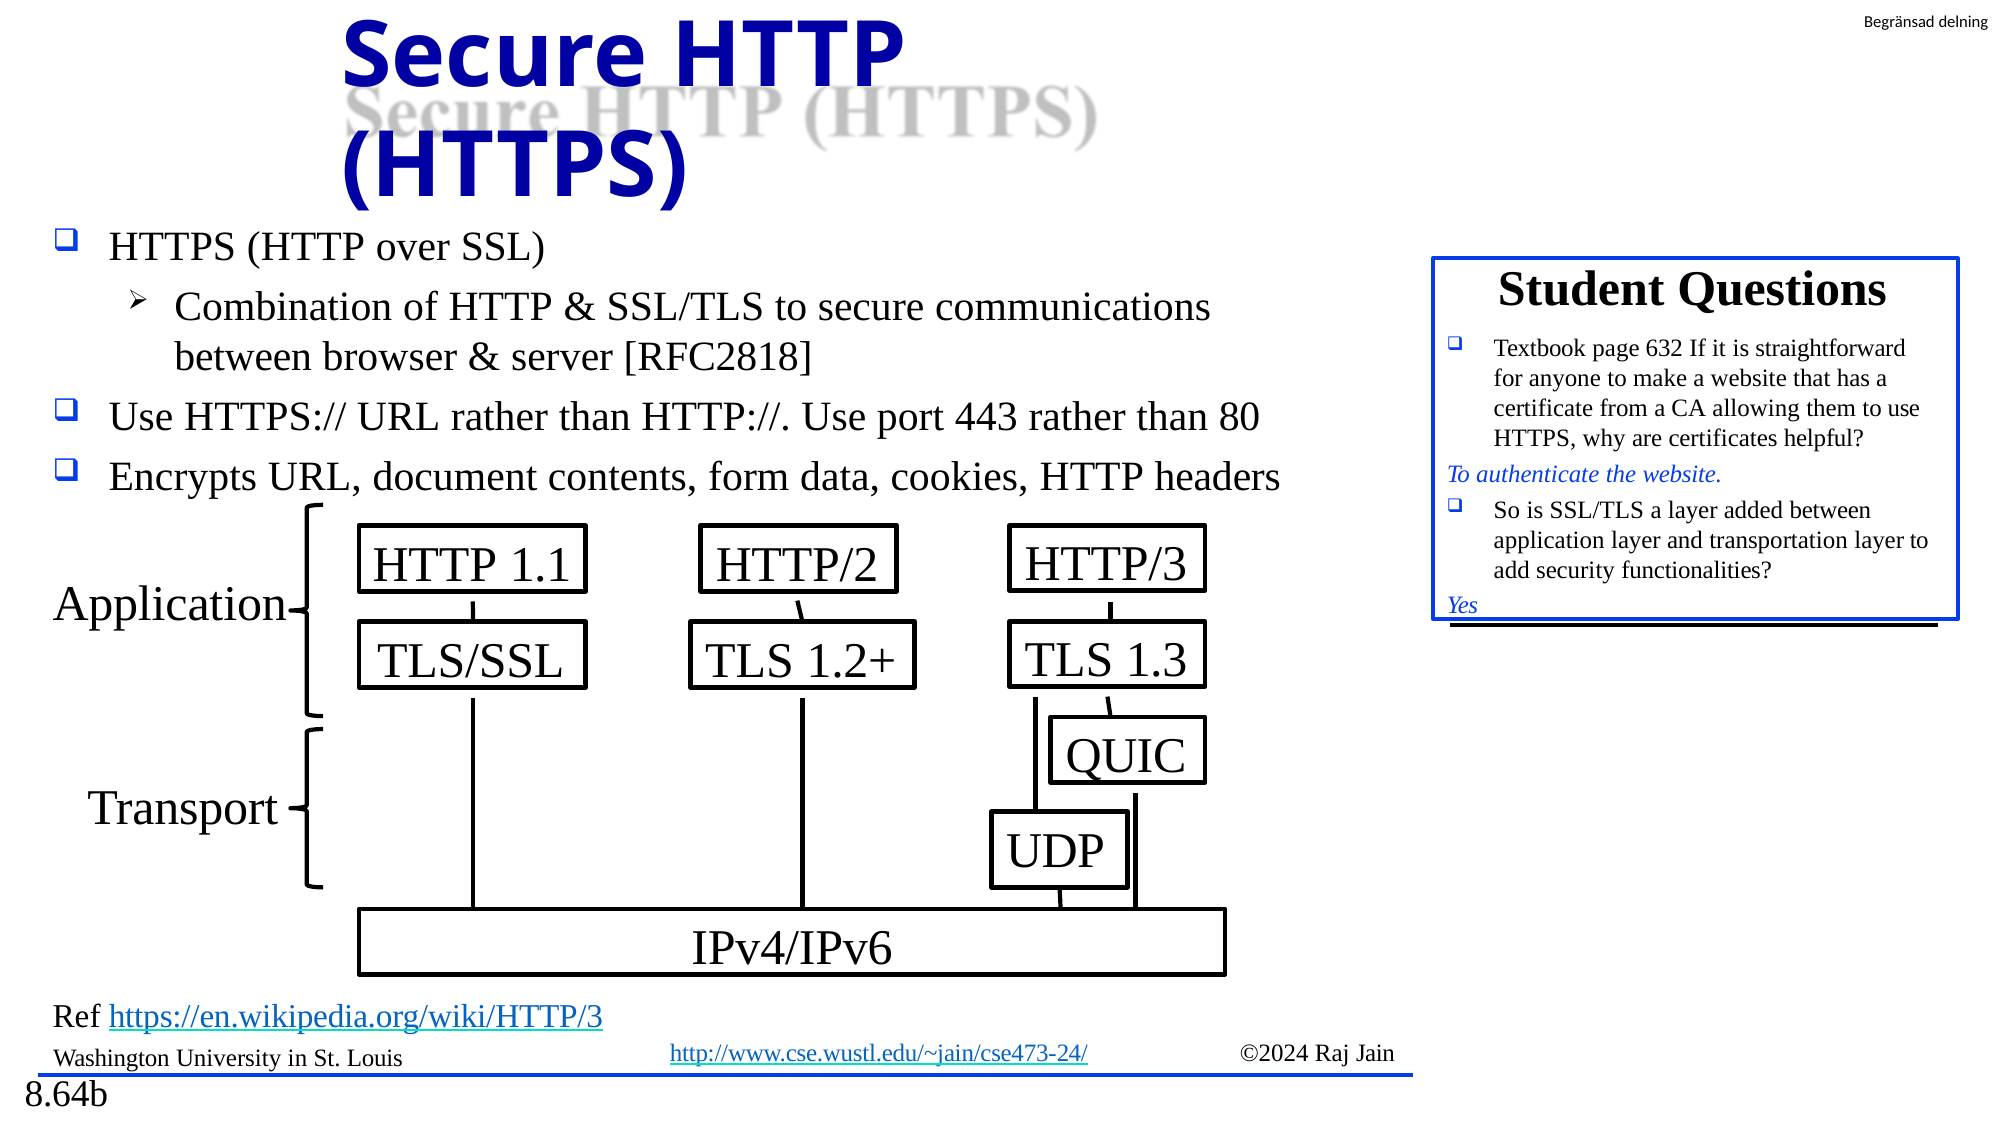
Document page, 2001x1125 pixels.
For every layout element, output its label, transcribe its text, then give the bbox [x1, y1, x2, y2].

text_box Application [50, 568, 291, 631]
text_box http://www.cse.wustl.edu/~jain/cse473-24/ [667, 1037, 1101, 1067]
title Secure HTTP (HTTPS) [339, 0, 1098, 37]
text_box HTTP/3 [1009, 525, 1205, 591]
text_box TLS 1.2+ [690, 621, 915, 688]
text_box [291, 504, 324, 717]
text_box [991, 811, 1033, 888]
text_box HTTP 1.1 [358, 525, 586, 592]
text_box UDP [993, 815, 1033, 878]
text_box TLS/SSL [358, 621, 586, 688]
text_box IPv4/IPv6 [359, 908, 1225, 975]
text_box TLS 1.3 [1009, 621, 1205, 687]
text_box Washington University in St. Louis 8.64b [22, 1044, 409, 1114]
text_box Transport [85, 772, 282, 835]
text_box HTTP/2 [700, 525, 897, 592]
text_box Student Questions Textbook page 632 If it is straightforward for anyone to make a website that has a certificate from a CA allowing them to use HTTPS, why are certificates helpful? To authenticate the website. So is SSL/TLS a layer added between application layer and transportation layer to add security functionalities? Yes [1432, 258, 1958, 620]
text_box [1033, 696, 1138, 911]
text_box [290, 729, 324, 888]
picture [294, 37, 1148, 203]
text_box HTTPS (HTTP over SSL) Combination of HTTP & SSL/TLS to secure communications between browser & server [RFC2818] Use HTTPS:// URL rather than HTTP://. Use port 443 rather than 80 Encrypts URL, document contents, form data, cookies, HTTP headers [50, 206, 1358, 499]
footer ©2024 Raj Jain [1237, 1037, 1399, 1125]
text_box Ref https://en.wikipedia.org/wiki/HTTP/3 [50, 991, 616, 1034]
text_box QUIC [1138, 716, 1205, 783]
